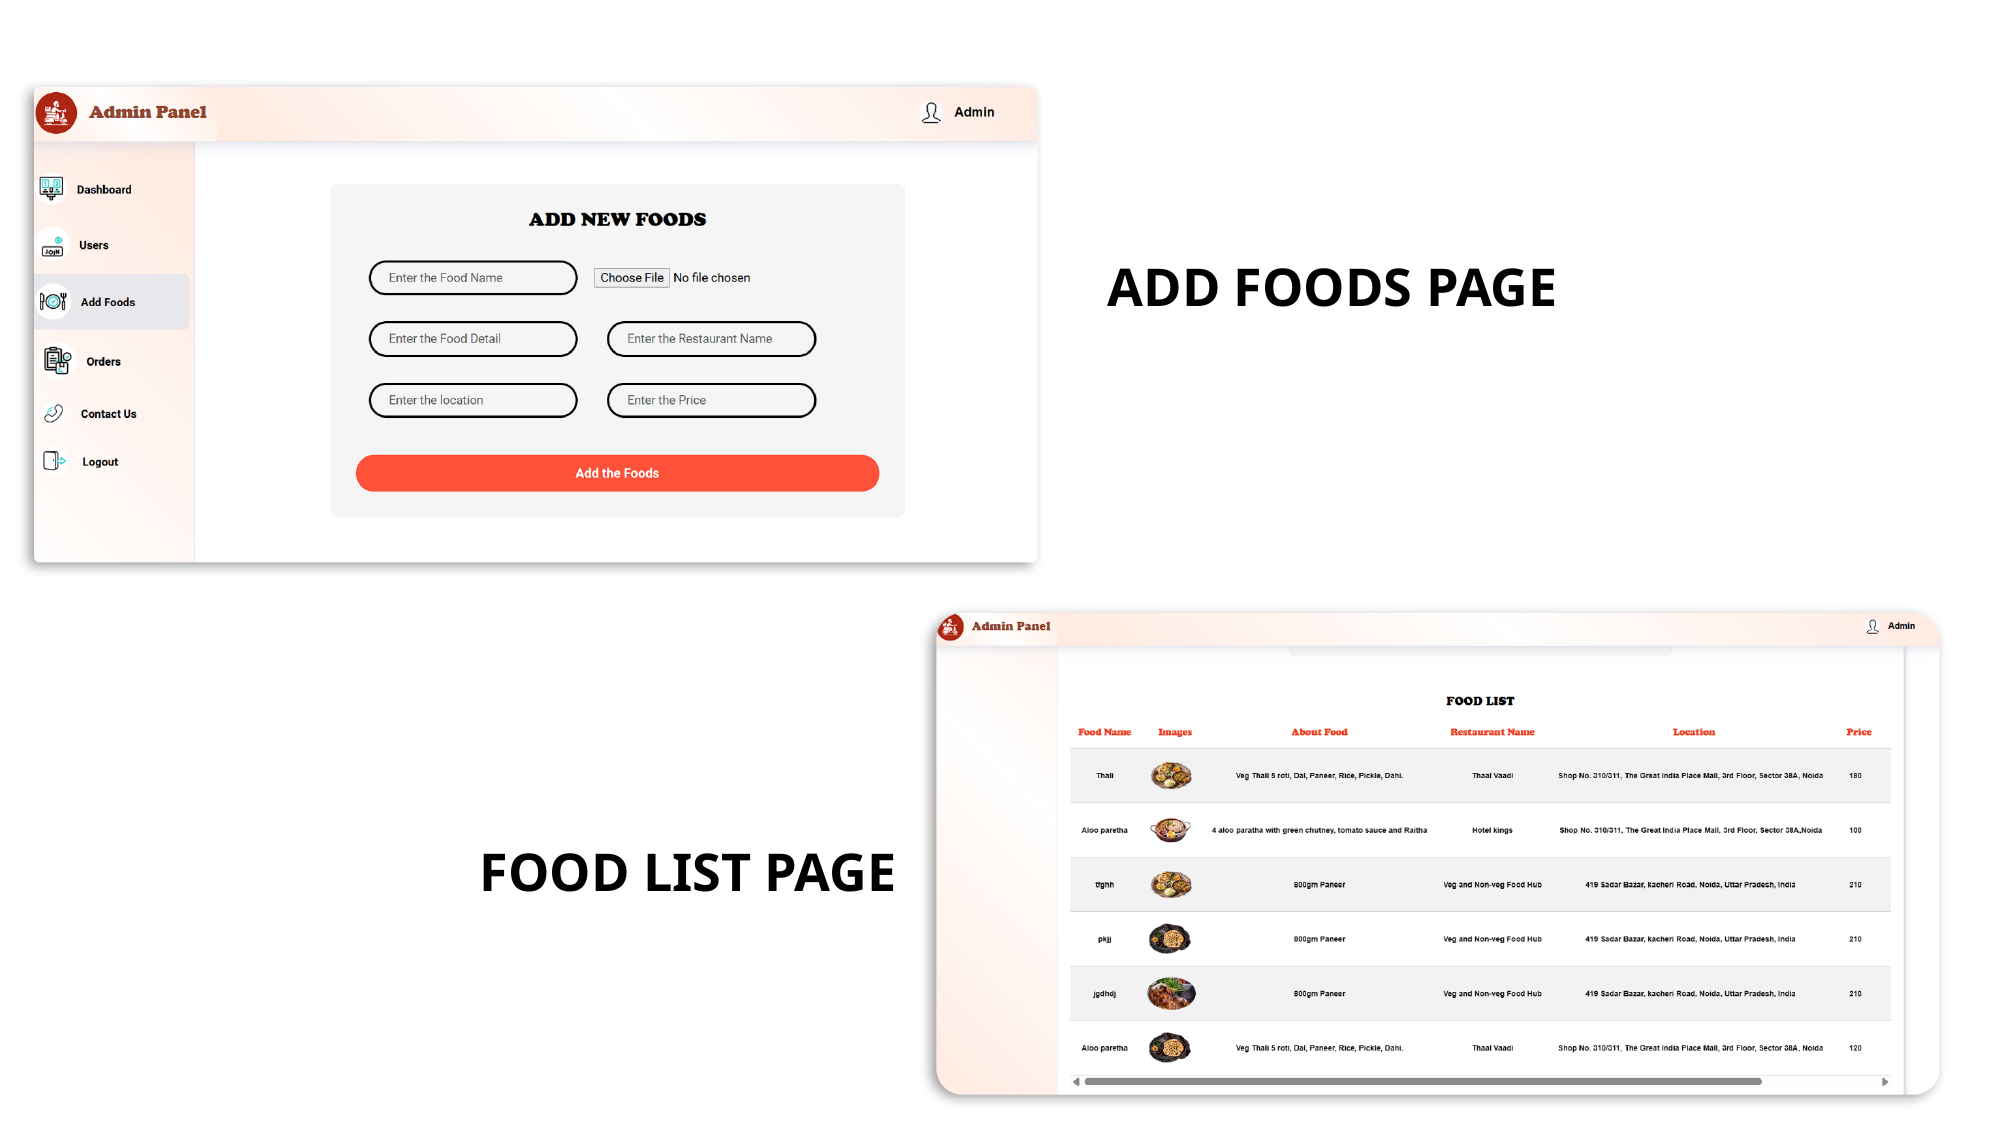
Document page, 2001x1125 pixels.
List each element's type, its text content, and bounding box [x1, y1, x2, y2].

text_box FOOD LIST PAGE [464, 831, 922, 909]
picture [936, 613, 1940, 1095]
picture [34, 87, 1038, 563]
text_box ADD FOODS PAGE [1092, 246, 2000, 324]
